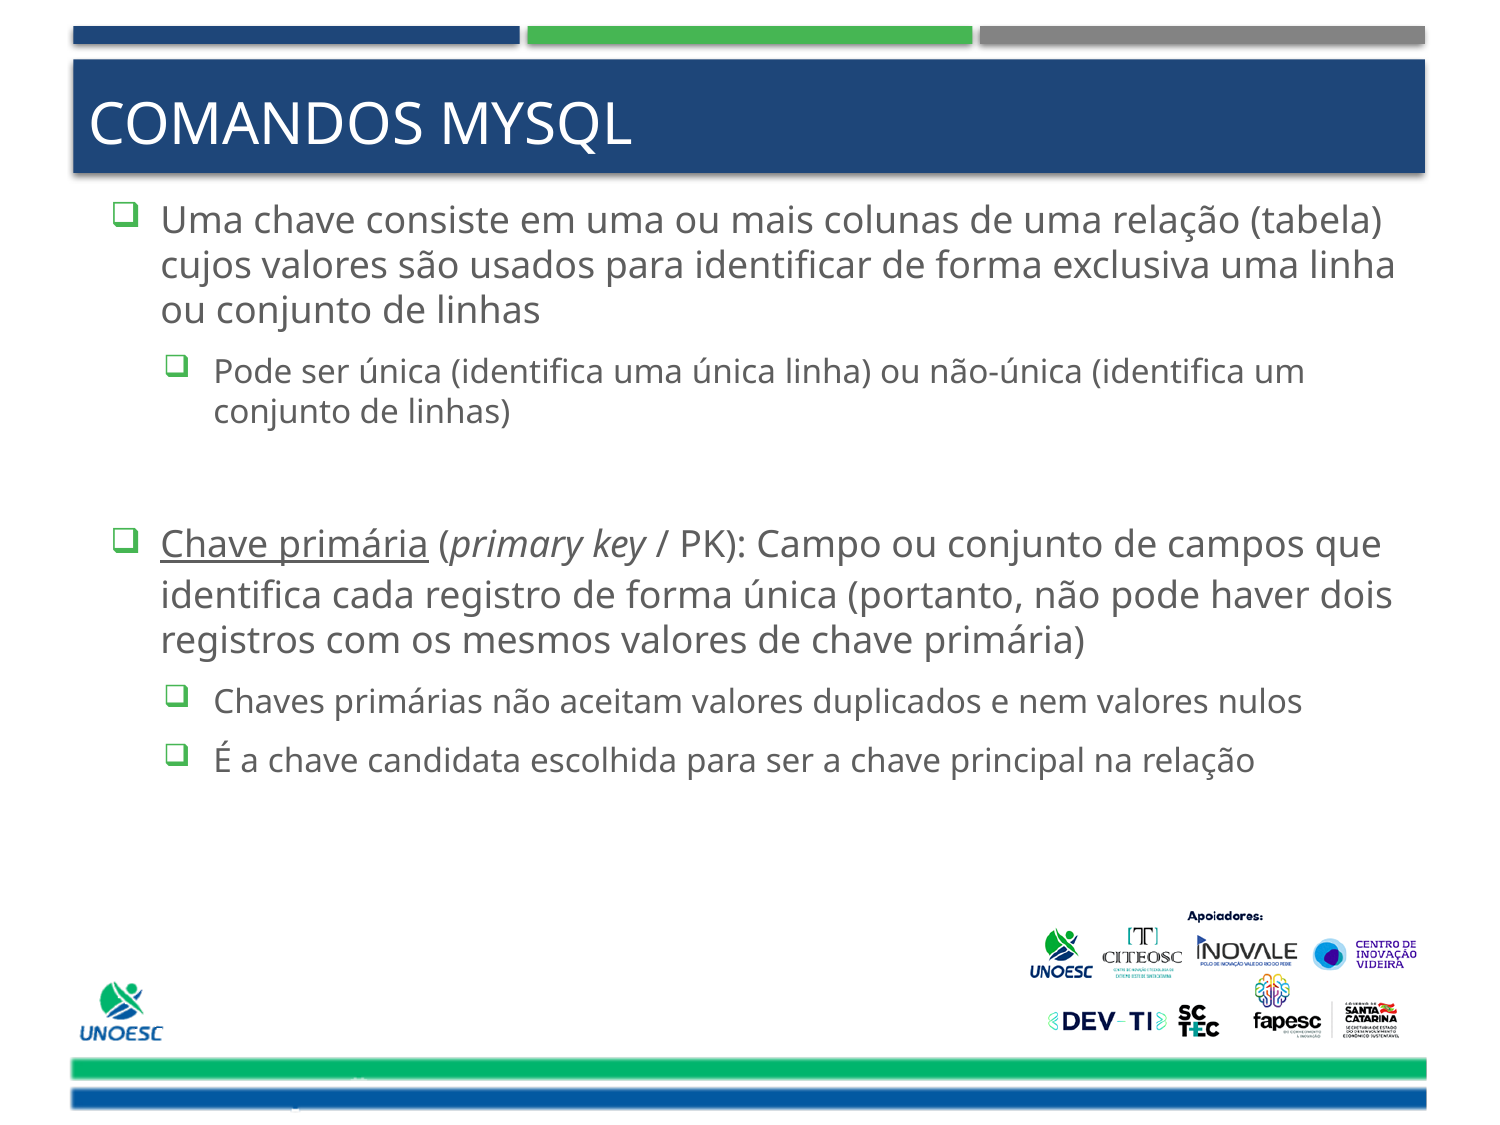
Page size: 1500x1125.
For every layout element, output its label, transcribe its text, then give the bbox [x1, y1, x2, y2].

picture [23, 200, 1500, 1125]
title Comandos MySQL [73, 59, 1406, 164]
list Uma chave consiste em uma ou mais colunas de uma relação (tabela) cujos valores são usados para identificar de forma exclusiva uma linha ou conjunto de linhas Pode ser única (identifica uma única linha) ou não-única (identifica um conjunto de linhas) Chave primária (primary key / PK): Campo ou conjunto de campos que identifica cada registro de forma única (portanto, não pode haver dois registros com os mesmos valores de chave primária) Chaves primárias não aceitam valores duplicados e nem valores nulos É a chave candidata escolhida para ser a chave principal na relação [95, 188, 1447, 962]
